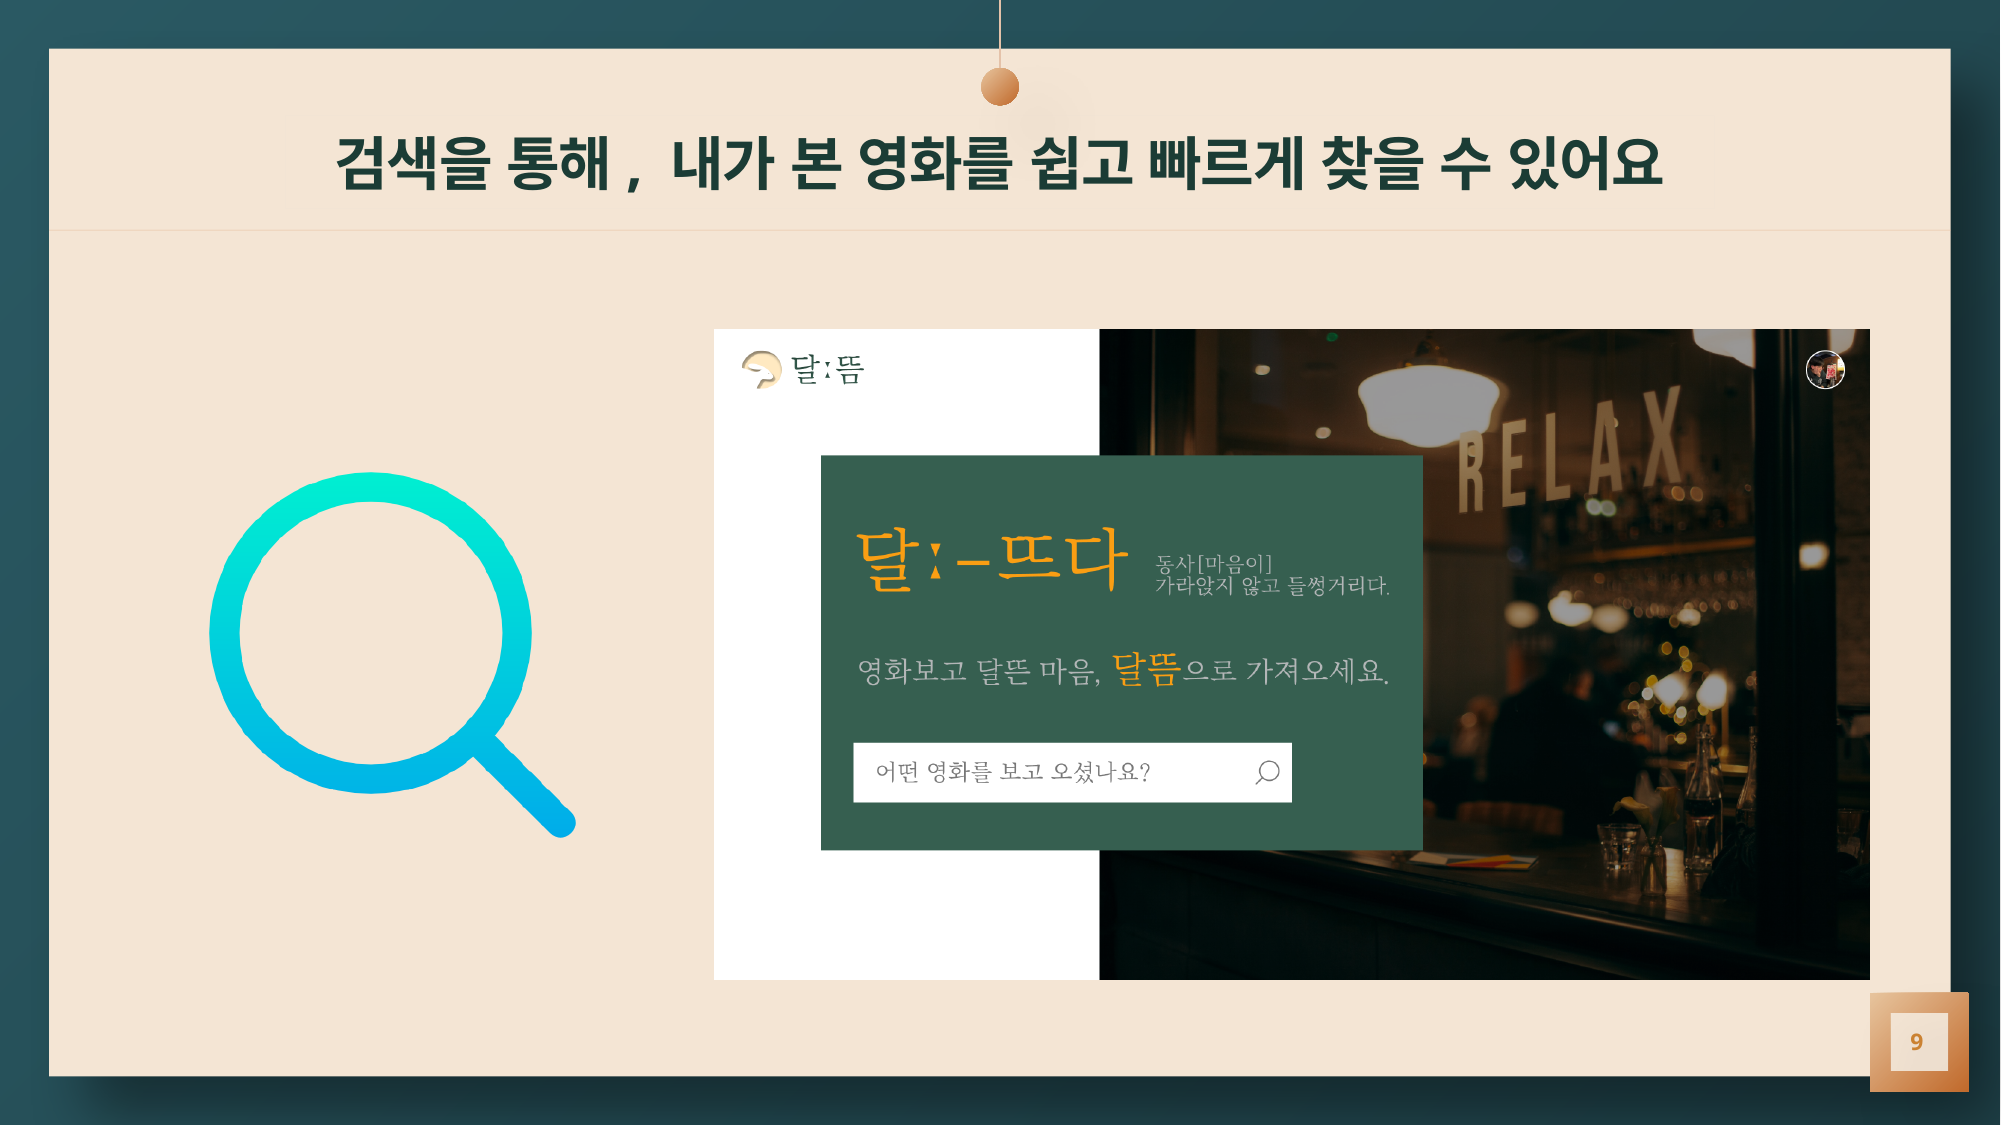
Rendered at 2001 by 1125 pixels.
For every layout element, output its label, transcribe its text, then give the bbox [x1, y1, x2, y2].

picture [149, 412, 635, 897]
title 검색을 통해, 내가 본 영화를 쉽고 빠르게 찾을 수 있어요 [285, 115, 1715, 209]
picture [714, 329, 1870, 980]
slide_number 9 [1869, 1024, 1965, 1059]
